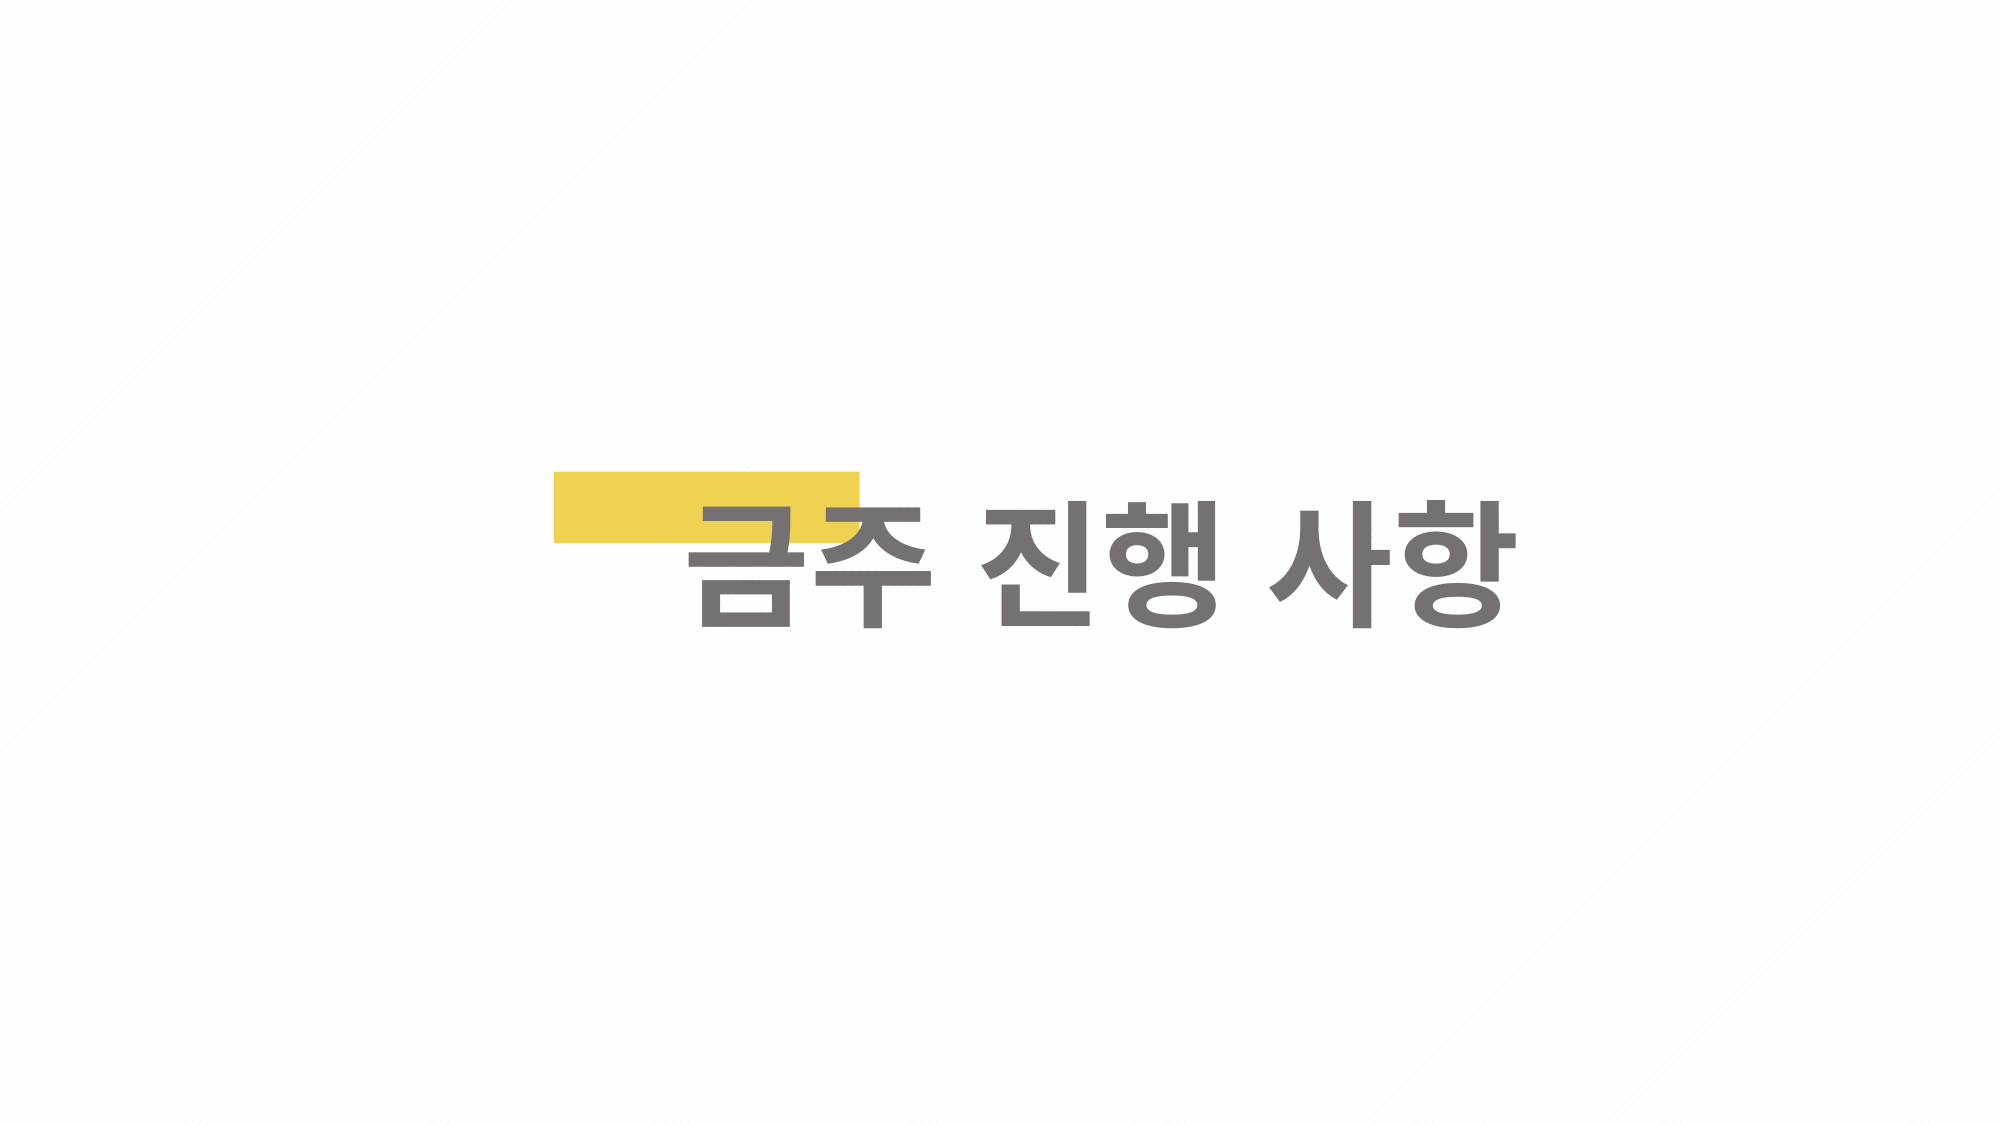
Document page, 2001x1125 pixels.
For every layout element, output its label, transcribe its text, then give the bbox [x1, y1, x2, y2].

text_box 금주 진행 사항 [491, 471, 1713, 652]
